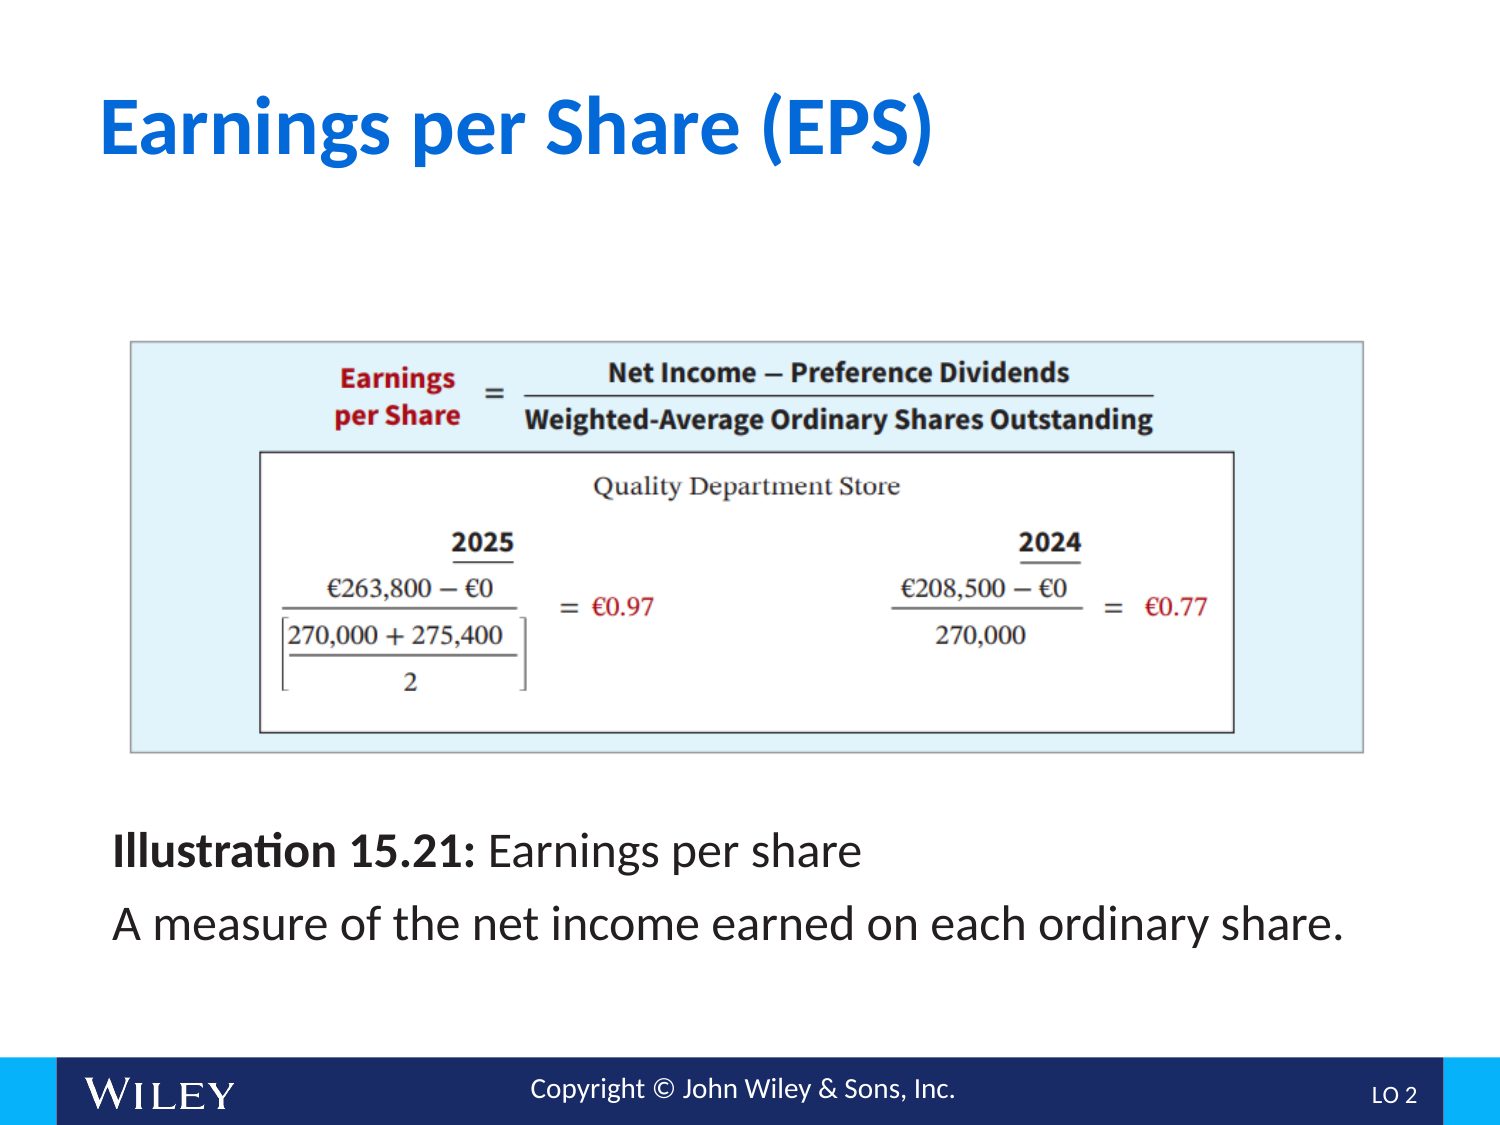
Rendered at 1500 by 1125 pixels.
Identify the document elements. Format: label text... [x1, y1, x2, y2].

list Illustration 15.21: Earnings per share A measure of the net income earned on each ordinary share. [97, 810, 1416, 1013]
title Earnings per Share (EPS) [84, 75, 1416, 215]
list L O 2 [1309, 1065, 1433, 1125]
picture [123, 334, 1377, 765]
